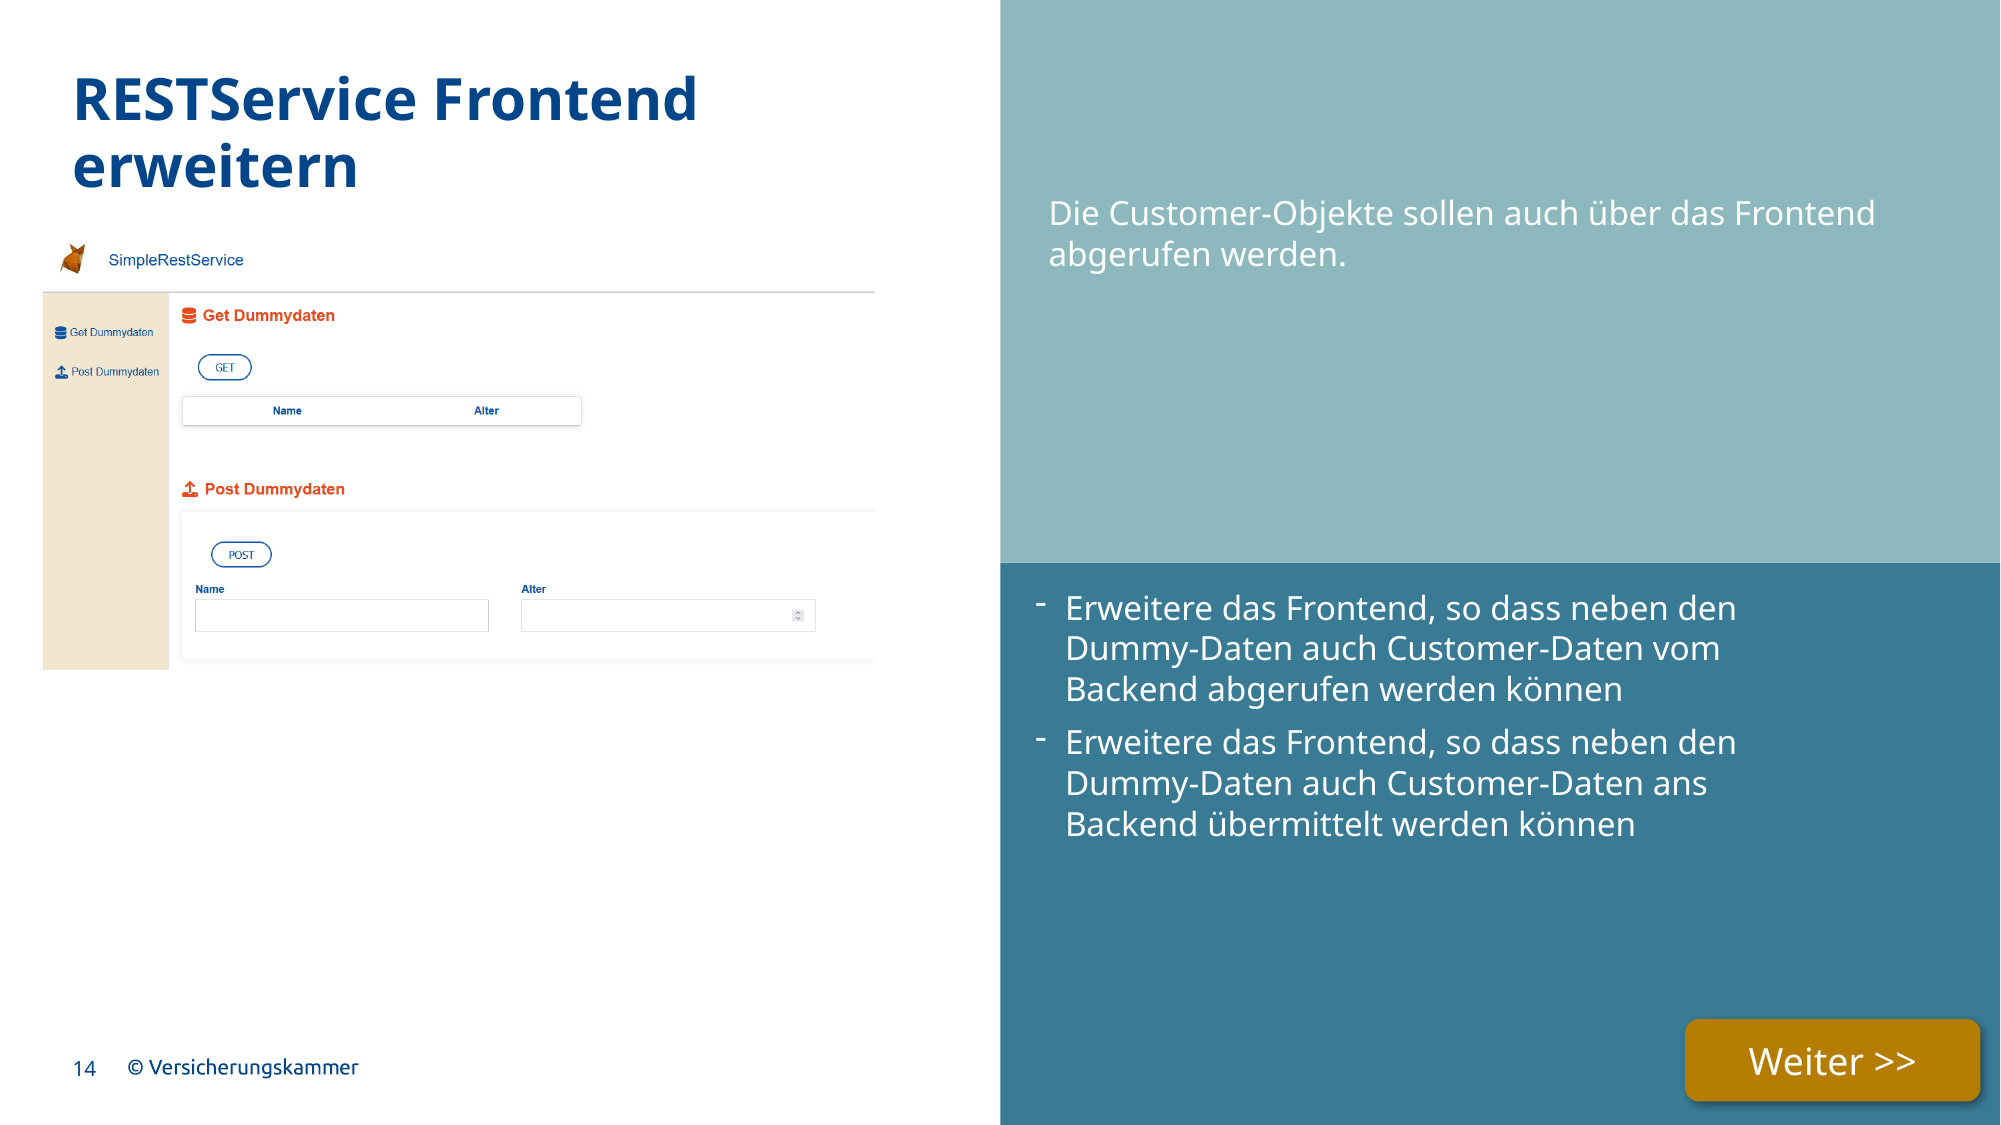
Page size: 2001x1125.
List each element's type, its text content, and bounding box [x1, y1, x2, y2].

slide_number 14 [72, 1055, 129, 1079]
title RESTService Frontend erweitern [72, 66, 965, 979]
picture [43, 231, 875, 670]
text_box Die Customer-Objekte sollen auch über das Frontend abgerufen werden. [1033, 184, 1926, 281]
text_box Weiter >> [1684, 1017, 1982, 1103]
list Erweitere das Frontend, so dass neben den Dummy-Daten auch Customer-Daten vom Backend abgerufen werden können Erweitere das Frontend, so dass neben den Dummy-Daten auch Customer-Daten ans Backend übermittelt werden können [1035, 586, 1815, 715]
